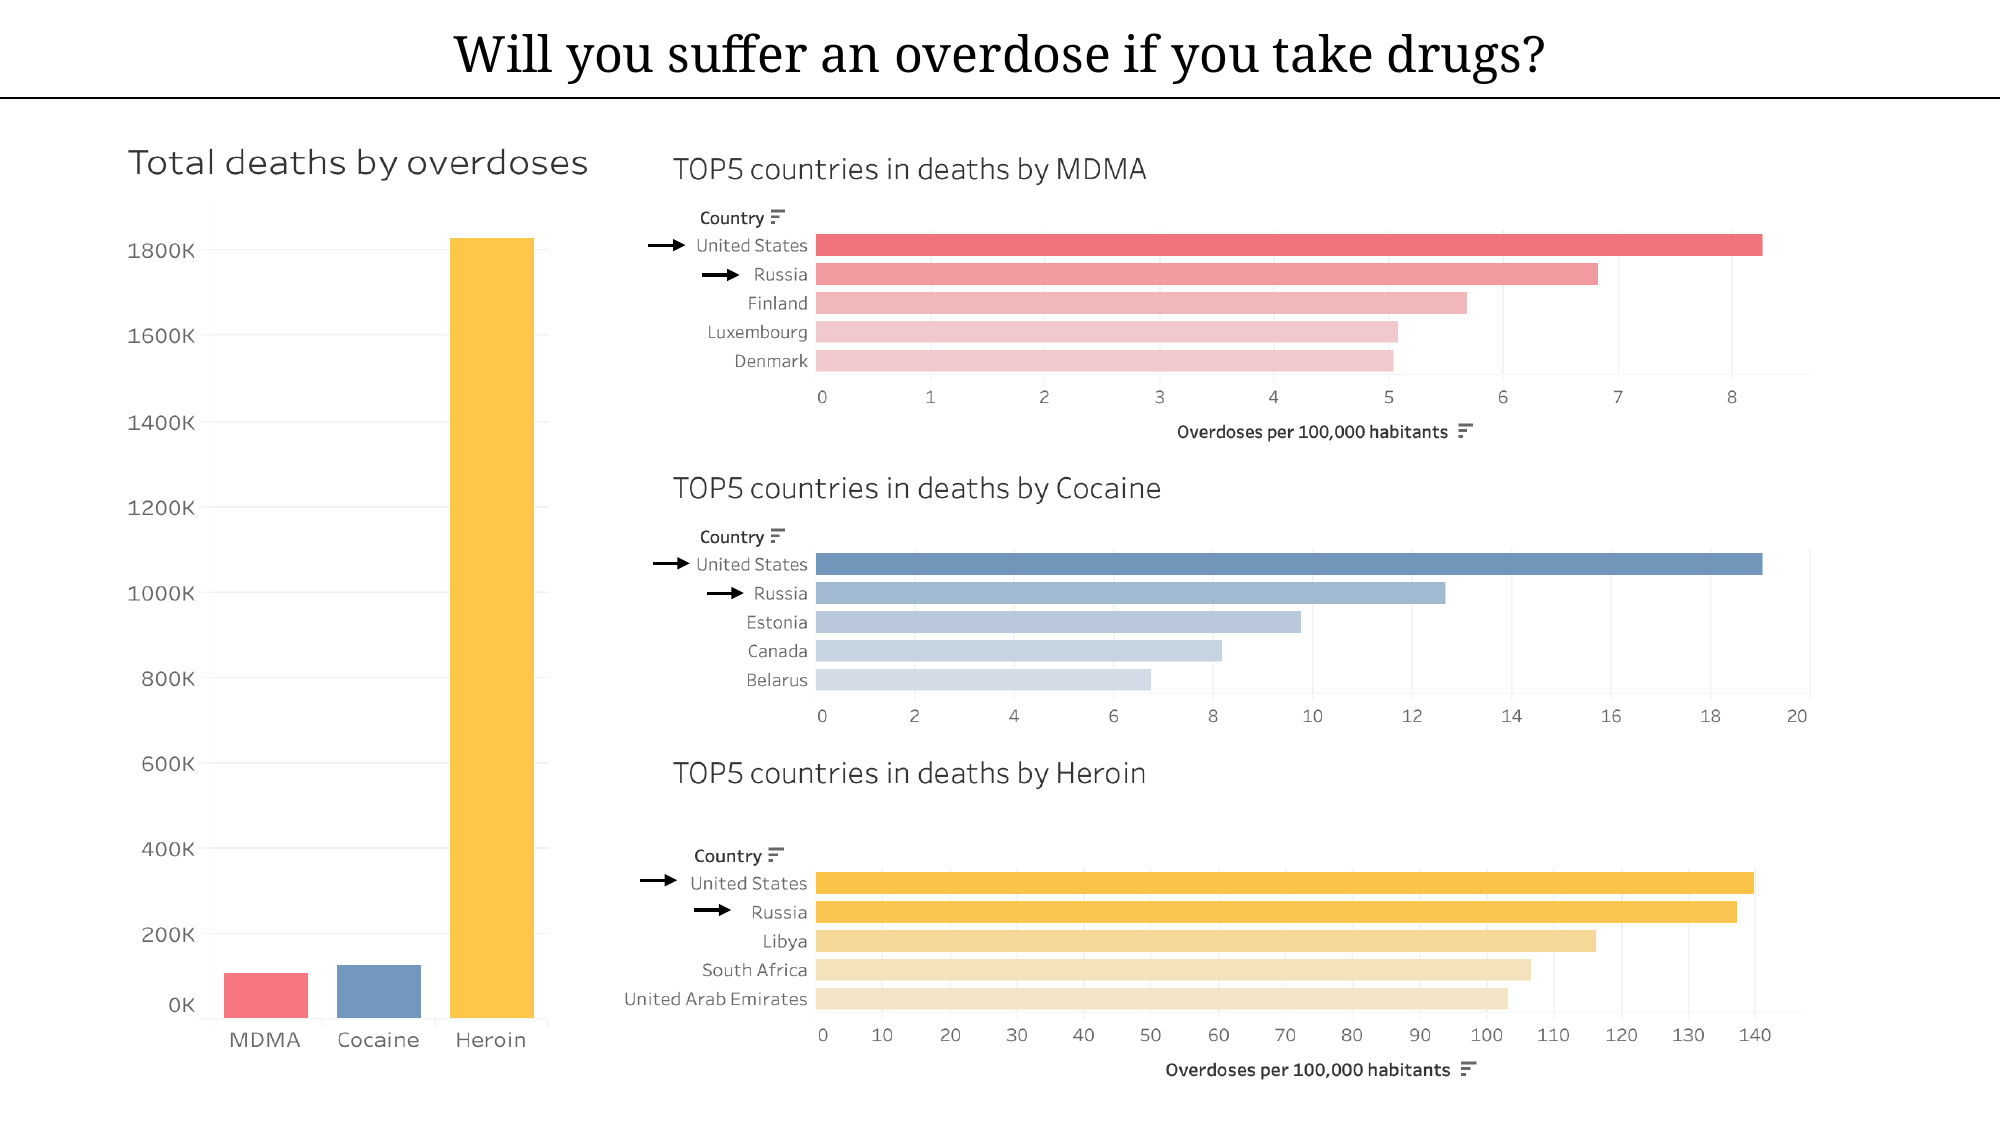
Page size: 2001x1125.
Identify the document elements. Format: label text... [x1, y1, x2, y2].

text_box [112, 126, 615, 1062]
picture [600, 827, 1808, 1106]
text_box Will you suffer an overdose if you take drugs? [438, 14, 1561, 90]
picture [667, 137, 1817, 799]
